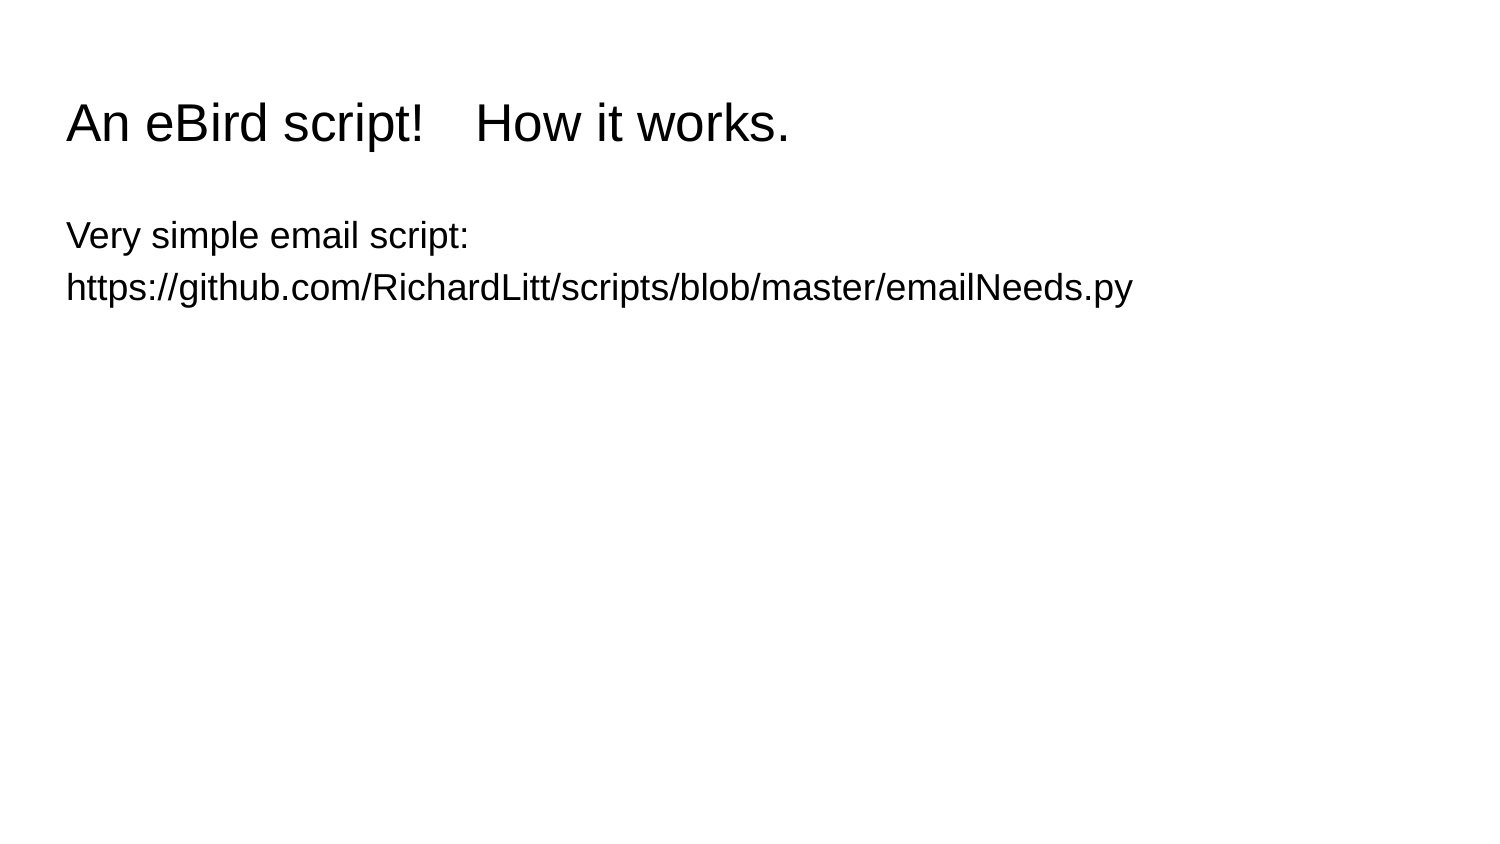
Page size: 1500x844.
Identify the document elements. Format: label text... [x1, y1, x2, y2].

title An eBird script! How it works. [51, 72, 1449, 167]
list Very simple email script: https://github.com/RichardLitt/scripts/blob/master/emailNeeds.py [51, 189, 1449, 750]
